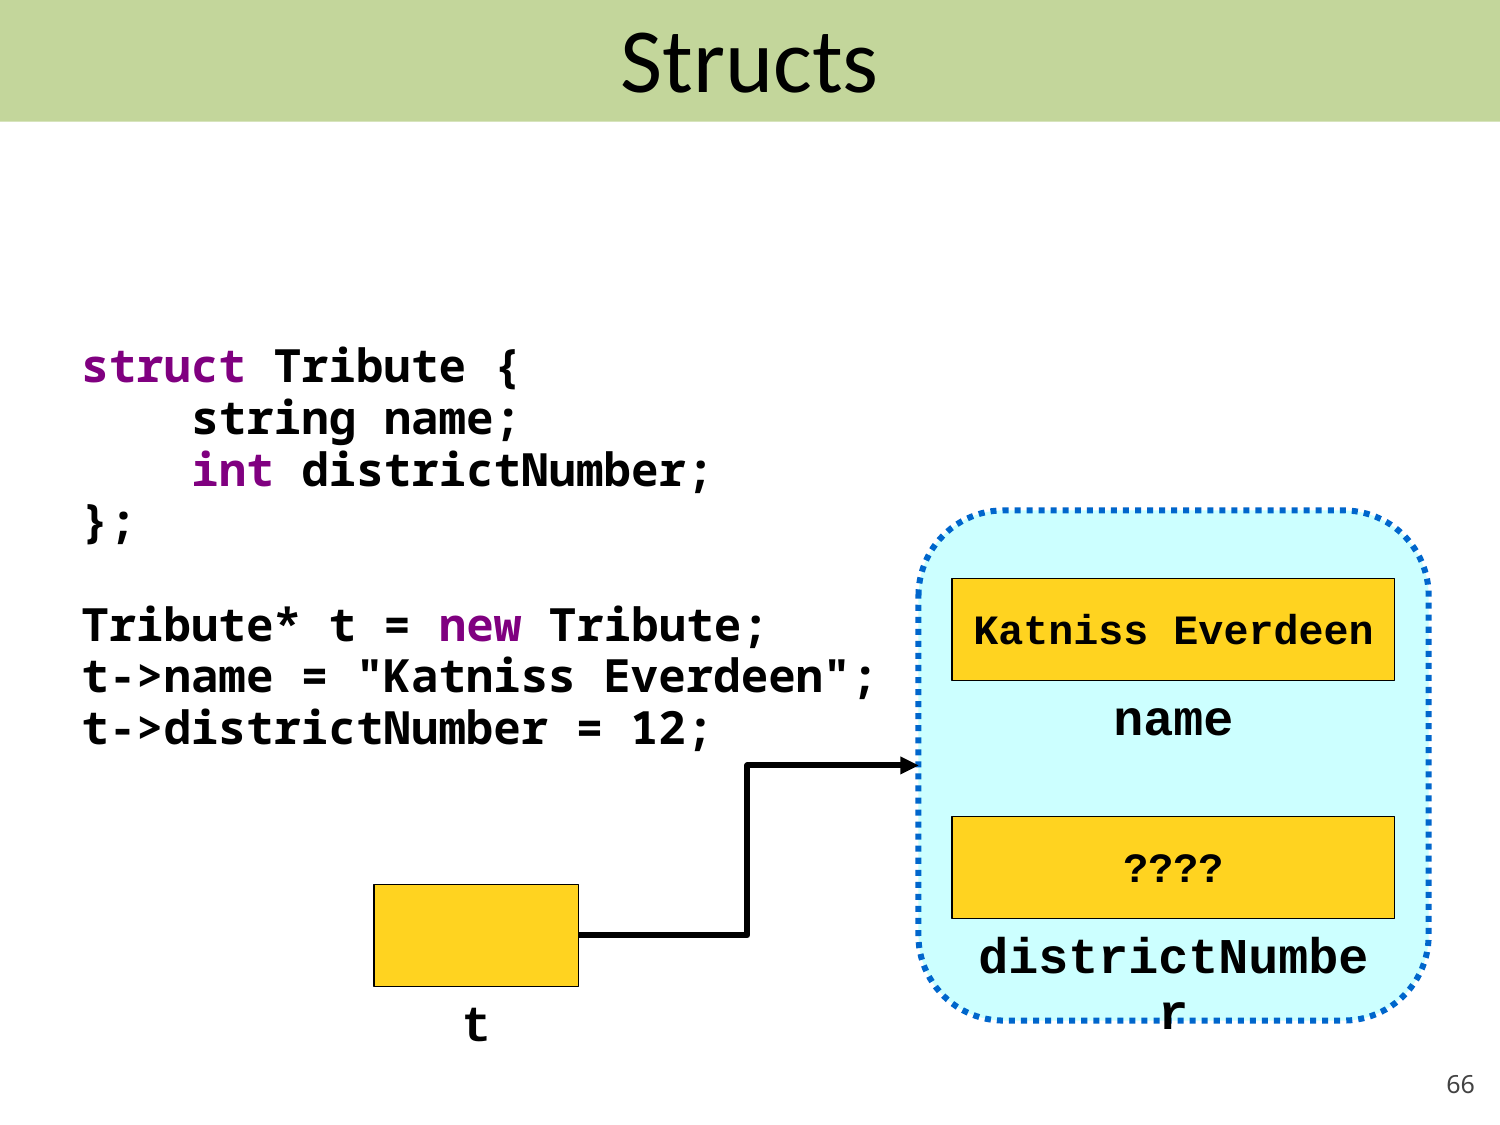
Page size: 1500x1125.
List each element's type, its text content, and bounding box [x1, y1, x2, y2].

text_box [918, 510, 1429, 1021]
text_box districtNumber [952, 918, 1395, 988]
text_box ???? [952, 816, 1395, 918]
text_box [578, 764, 919, 936]
text_box struct Tribute { string name; int districtNumber; }; Tribute* t = new Tribute; t->name = "Katniss Everdeen"; t->districtNumber = 12; [67, 331, 919, 987]
text_box name [952, 680, 1395, 750]
text_box [374, 884, 579, 986]
text_box t [374, 986, 579, 1056]
text_box Katniss Everdeen [952, 578, 1395, 680]
text_box Structs [74, 0, 1425, 113]
